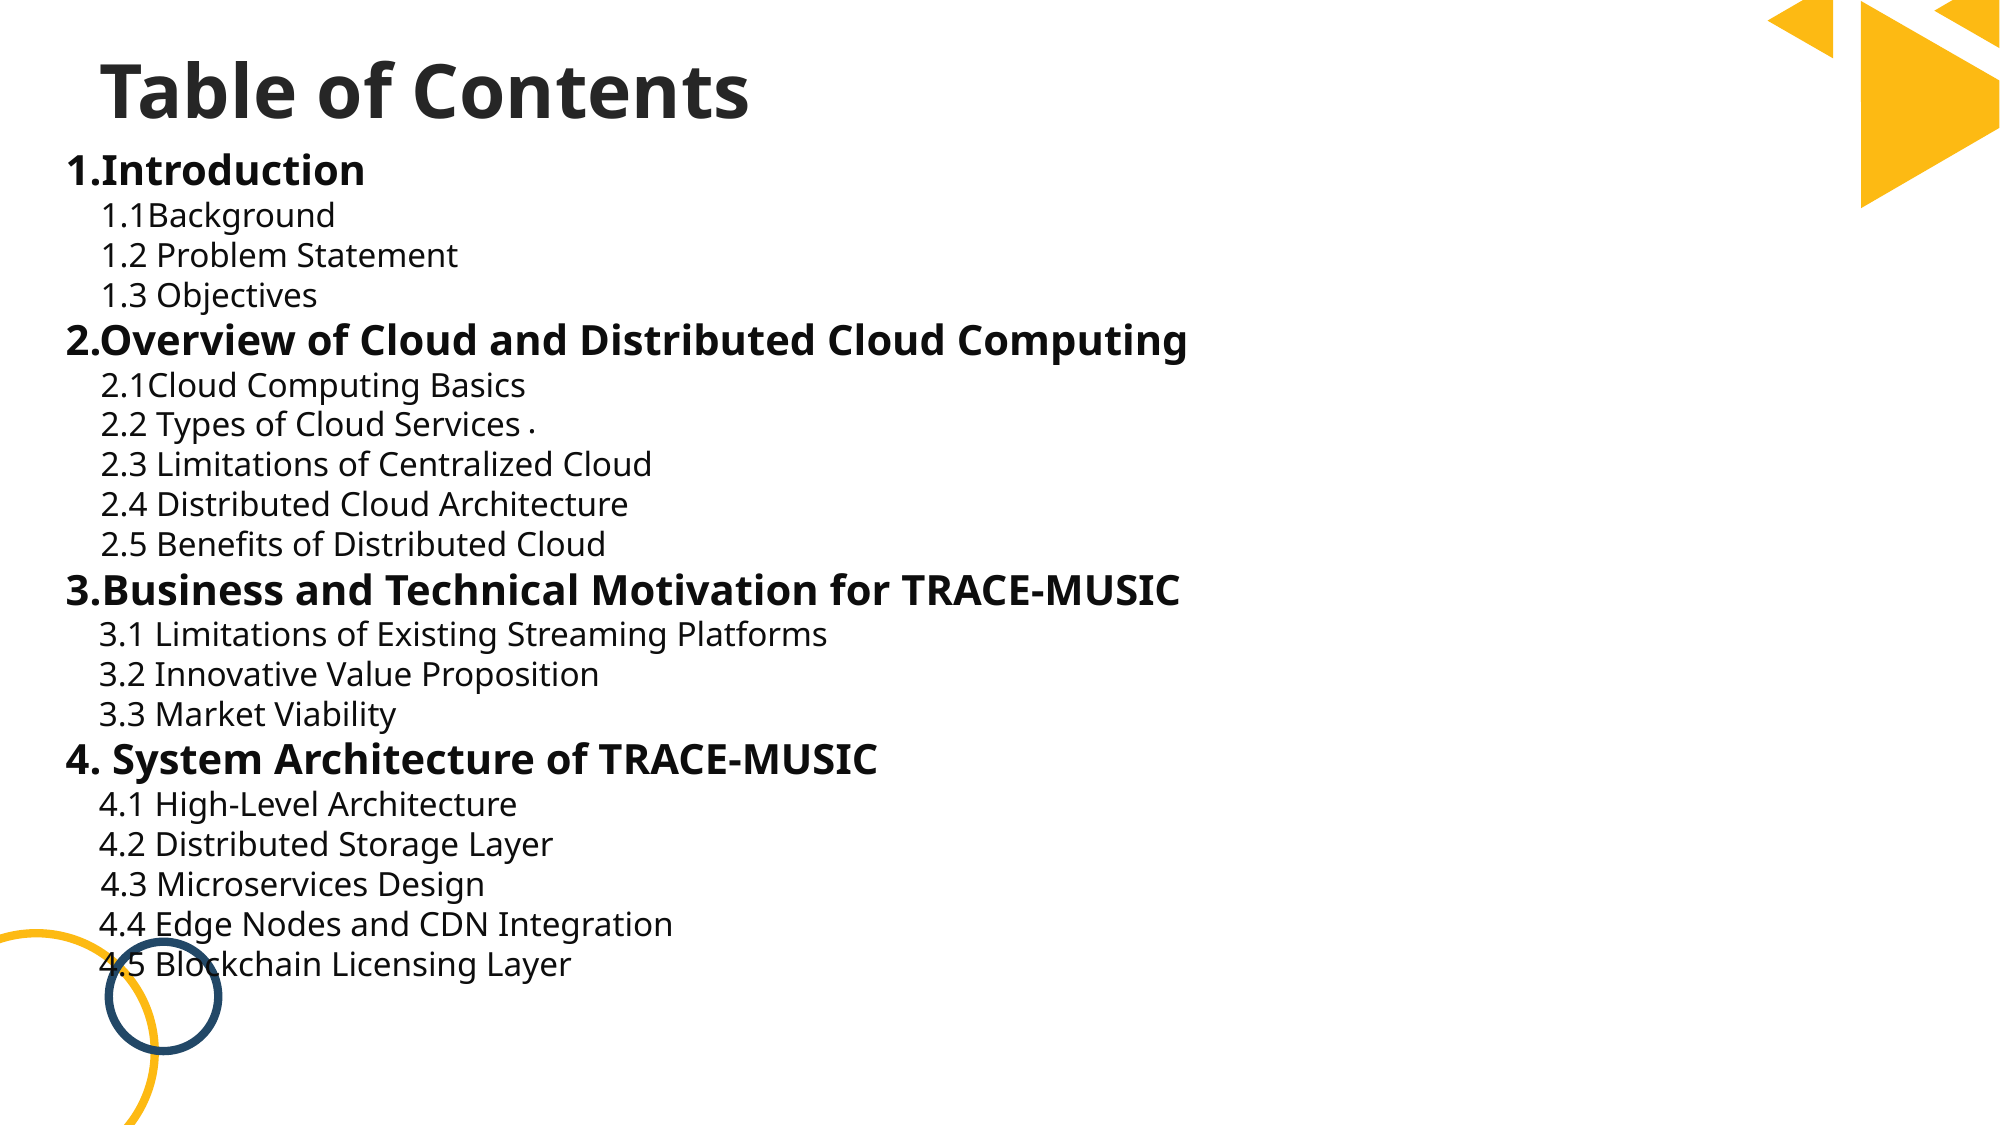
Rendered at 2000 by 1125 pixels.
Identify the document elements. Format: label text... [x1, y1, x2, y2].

text_box 1.Introduction 1.1Background 1.2 Problem Statement 1.3 Objectives 2.Overview of Cloud and Distributed Cloud Computing 2.1Cloud Computing Basics 2.2 Types of Cloud Services 2.3 Limitations of Centralized Cloud 2.4 Distributed Cloud Architecture 2.5 Benefits of Distributed Cloud 3.Business and Technical Motivation for TRACE-MUSIC 3.1 Limitations of Existing Streaming Platforms 3.2 Innovative Value Proposition 3.3 Market Viability 4. System Architecture of TRACE-MUSIC 4.1 High-Level Architecture 4.2 Distributed Storage Layer 4.3 Microservices Design 4.4 Edge Nodes and CDN Integration 4.5 Blockchain Licensing Layer [65, 143, 1861, 1044]
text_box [1767, 0, 2000, 209]
text_box [132, 1044, 195, 1054]
title Table of Contents [99, 32, 1762, 143]
text_box [0, 931, 157, 1125]
